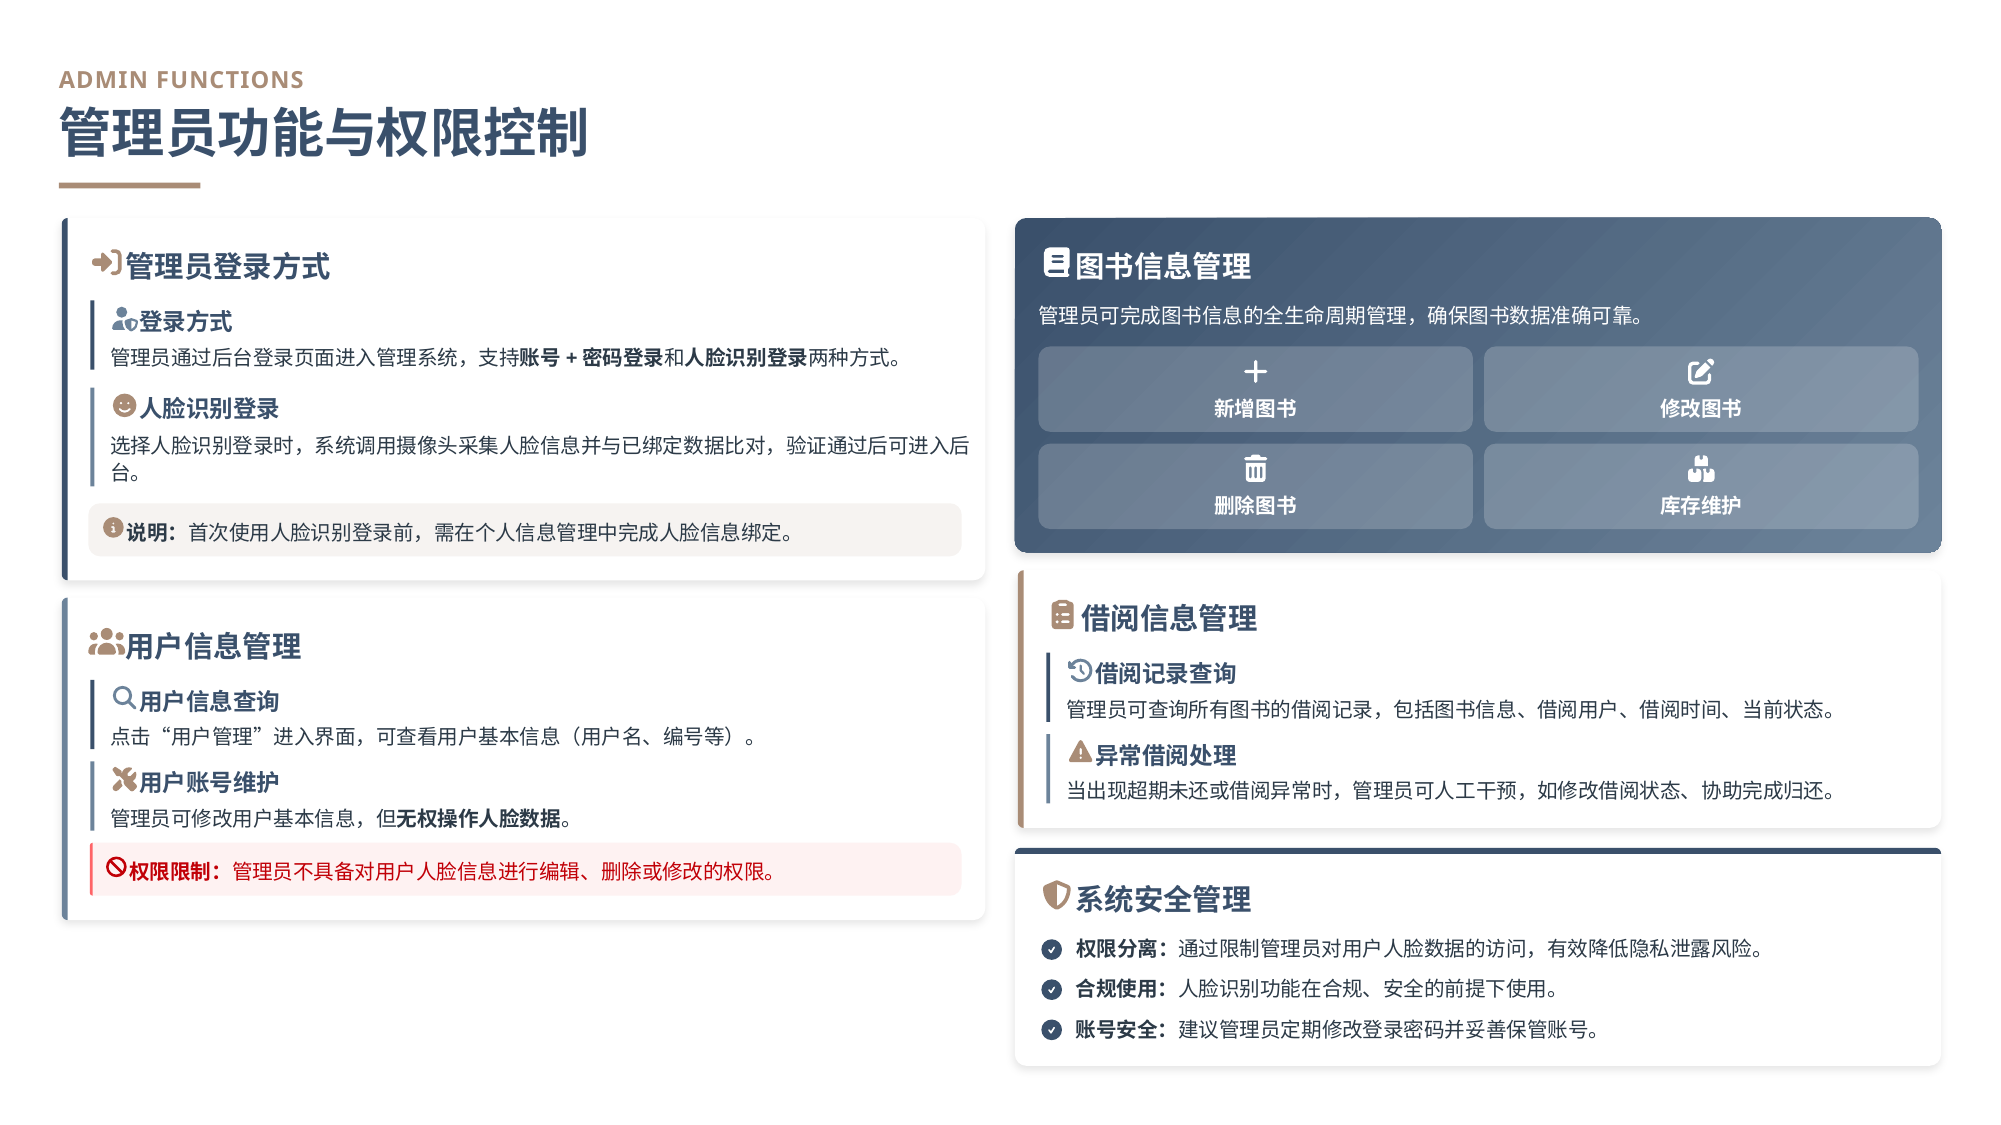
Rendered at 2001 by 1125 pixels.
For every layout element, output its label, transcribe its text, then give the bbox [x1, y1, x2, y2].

text_box [90, 761, 95, 831]
text_box [92, 252, 112, 272]
text_box [1043, 247, 1070, 277]
text_box [89, 842, 93, 896]
text_box [61, 217, 68, 581]
text_box [88, 643, 98, 655]
text_box [1244, 454, 1268, 461]
text_box 借阅信息管理 [1081, 593, 1933, 636]
text_box 点击“用户管理”进入界面，可查看用户基本信息（用户名、编号等）。 [109, 721, 972, 750]
text_box [88, 503, 962, 557]
text_box 管理员可完成图书信息的全生命周期管理，确保图书数据准确可靠。 [1038, 300, 1928, 329]
text_box 说明：首次使用人脸识别登录前，需在个人信息管理中完成人脸信息绑定。 [126, 515, 961, 545]
text_box [1014, 847, 1942, 854]
text_box 管理员功能与权限控制 [58, 106, 1968, 165]
text_box ADMIN FUNCTIONS [58, 58, 1953, 95]
text_box [100, 627, 113, 640]
text_box [90, 679, 95, 750]
text_box 用户账号维护 [139, 761, 973, 797]
text_box 账号安全：建议管理员定期修改登录密码并妥善保管账号。 [1075, 1013, 1623, 1042]
text_box [1707, 358, 1715, 366]
text_box [97, 642, 116, 655]
text_box [1069, 740, 1093, 763]
text_box [1014, 854, 1942, 1066]
text_box [68, 217, 986, 581]
text_box [115, 643, 125, 655]
text_box 新增图书 [1045, 390, 1467, 421]
text_box [1041, 939, 1062, 960]
text_box 删除图书 [1045, 487, 1467, 518]
text_box [1688, 361, 1712, 385]
text_box [103, 517, 124, 538]
text_box [90, 387, 95, 487]
text_box 图书信息管理 [1075, 241, 1933, 283]
text_box [1688, 468, 1702, 482]
text_box 人脸识别登录 [139, 387, 973, 424]
text_box [1014, 217, 1942, 553]
text_box 登录方式 [139, 300, 973, 336]
text_box [1041, 1019, 1062, 1041]
text_box 权限分离：通过限制管理员对用户人脸数据的访问，有效降低隐私泄露风险。 [1075, 933, 1788, 962]
text_box 管理员登录方式 [125, 241, 977, 283]
text_box [1484, 443, 1919, 530]
text_box [1041, 979, 1062, 1000]
text_box 选择人脸识别登录时，系统调用摄像头采集人脸信息并与已绑定数据比对，验证通过后可进入后台。 [109, 428, 972, 487]
text_box [112, 393, 137, 418]
text_box [1024, 570, 1942, 828]
text_box 管理员通过后台登录页面进入管理系统，支持账号+密码登录和人脸识别登录两种方式。 [109, 341, 972, 370]
text_box [1017, 570, 1024, 828]
text_box 管理员可修改用户基本信息，但无权操作人脸数据。 [109, 802, 972, 831]
text_box 借阅记录查询 [1095, 652, 1929, 689]
text_box 用户信息管理 [125, 621, 977, 663]
text_box [112, 766, 138, 792]
text_box 合规使用：人脸识别功能在合规、安全的前提下使用。 [1075, 973, 1582, 1002]
text_box [110, 249, 122, 276]
text_box 管理员可查询所有图书的借阅记录，包括图书信息、借阅用户、借阅时间、当前状态。 [1065, 693, 1928, 722]
text_box 当出现超期未还或借阅异常时，管理员可人工干预，如修改借阅状态、协助完成归还。 [1065, 775, 1928, 804]
text_box 修改图书 [1490, 390, 1912, 421]
text_box 用户信息查询 [139, 680, 973, 716]
text_box [1702, 468, 1715, 482]
text_box [1038, 443, 1473, 530]
text_box [106, 856, 127, 878]
text_box [1038, 346, 1473, 432]
text_box 异常借阅处理 [1095, 734, 1929, 770]
text_box [68, 597, 986, 921]
text_box [1046, 734, 1051, 804]
text_box [89, 632, 98, 641]
text_box 库存维护 [1490, 487, 1912, 518]
text_box [1245, 462, 1266, 482]
text_box [61, 597, 68, 921]
text_box 权限限制：管理员不具备对用户人脸信息进行编辑、删除或修改的权限。 [129, 854, 961, 884]
text_box [1046, 652, 1051, 722]
text_box [1043, 880, 1071, 910]
text_box [58, 182, 201, 189]
text_box [1244, 359, 1268, 384]
text_box [1051, 599, 1074, 630]
text_box [93, 842, 962, 896]
text_box [116, 306, 128, 318]
text_box [115, 632, 124, 641]
text_box [1694, 455, 1708, 467]
text_box [112, 685, 137, 710]
text_box [112, 318, 138, 332]
text_box [1484, 346, 1919, 432]
text_box 系统安全管理 [1075, 874, 1933, 916]
text_box [90, 300, 95, 370]
text_box [1068, 658, 1093, 683]
